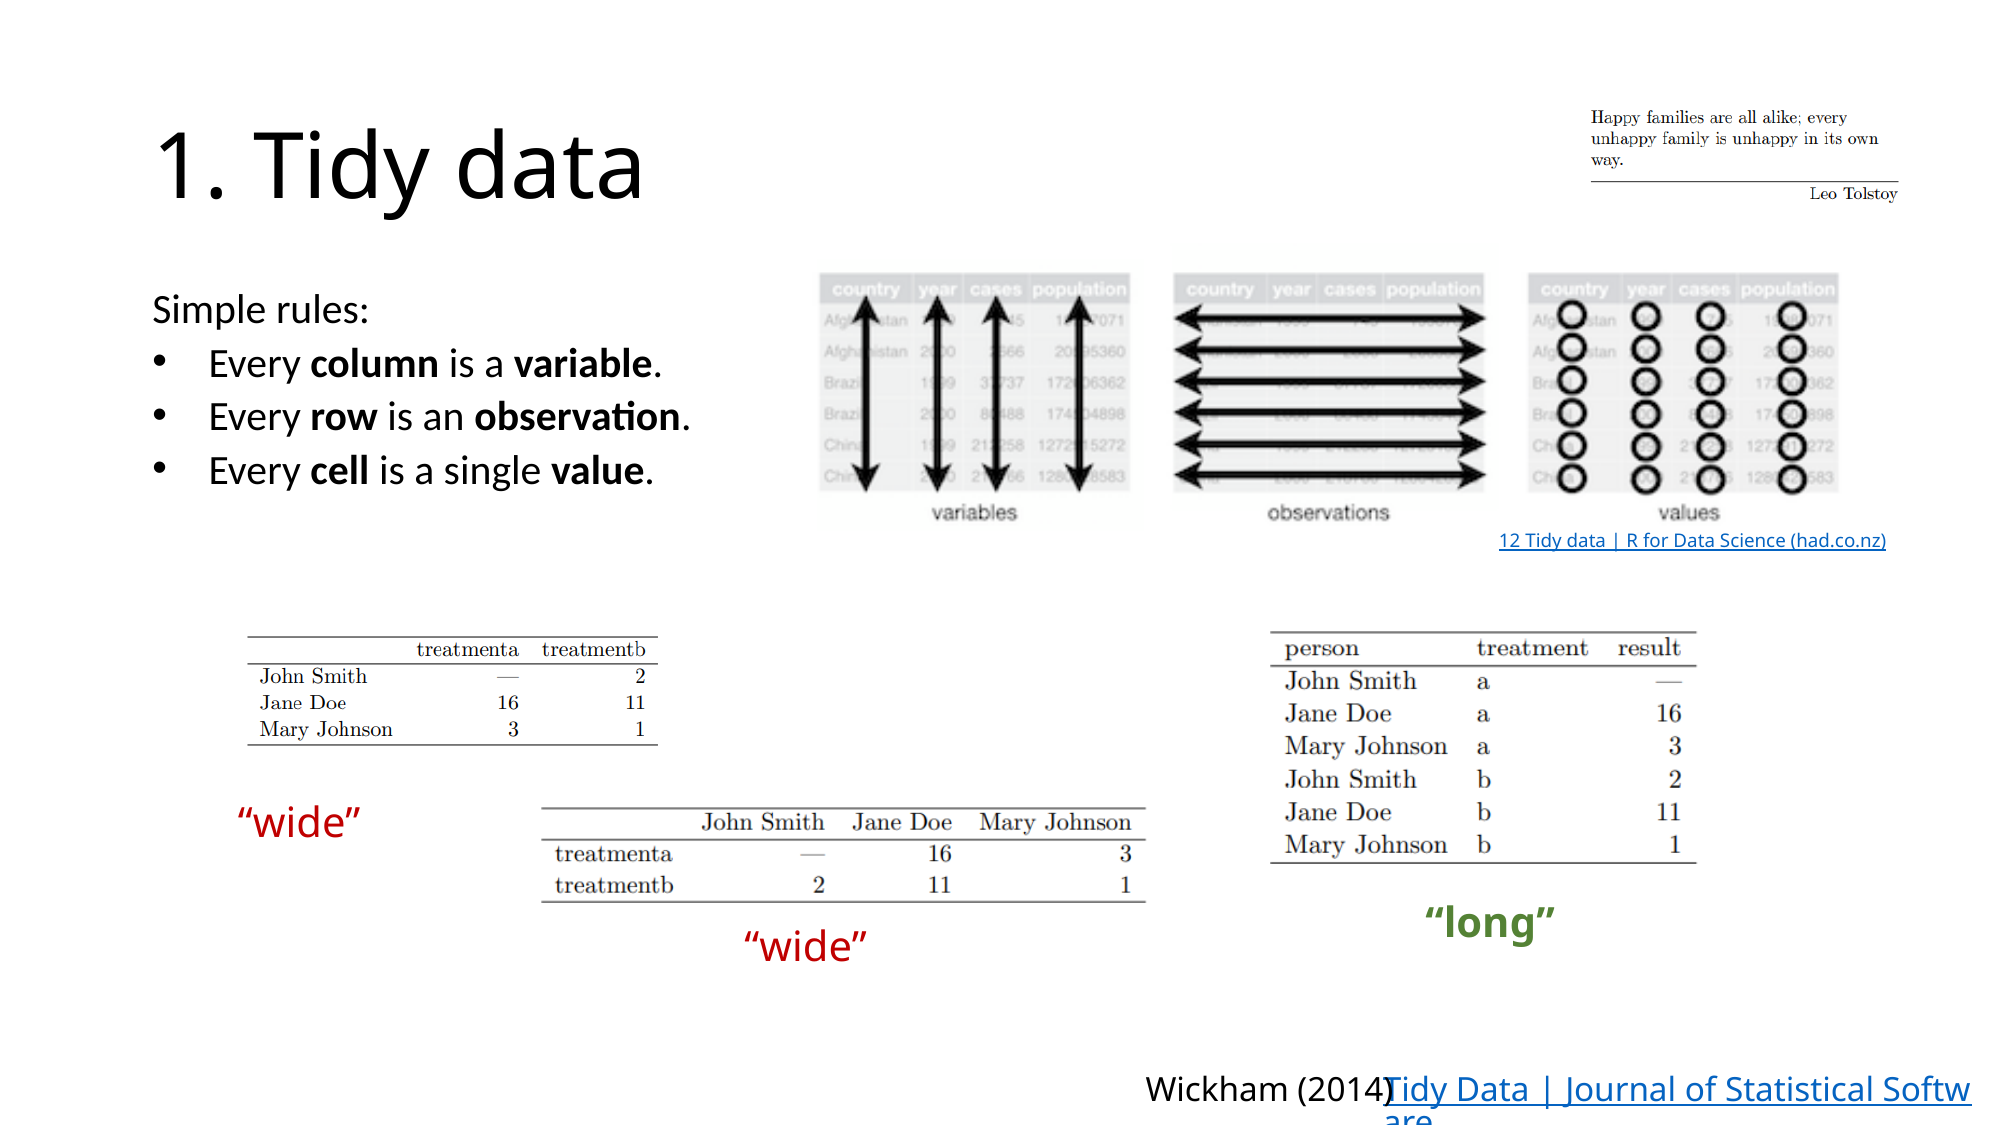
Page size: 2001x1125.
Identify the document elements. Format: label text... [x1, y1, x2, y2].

picture [799, 243, 1863, 541]
text_box “wide” [223, 788, 403, 853]
text_box “long” [1410, 888, 1590, 953]
picture [240, 625, 662, 758]
text_box 12 Tidy data | R for Data Science (had.co.nz) [1484, 521, 2000, 563]
picture [1577, 95, 1907, 212]
text_box Tidy Data | Journal of Statistical Software [1368, 1060, 2000, 1121]
picture [530, 797, 1157, 913]
text_box Simple rules: Every column is a variable. Every row is an observation. Every cell is a single value. [137, 271, 799, 500]
text_box “wide” [729, 913, 909, 978]
text_box Wickham (2014) [1130, 1060, 1411, 1116]
title 1. Tidy data [137, 59, 1863, 271]
picture [1263, 624, 1706, 871]
